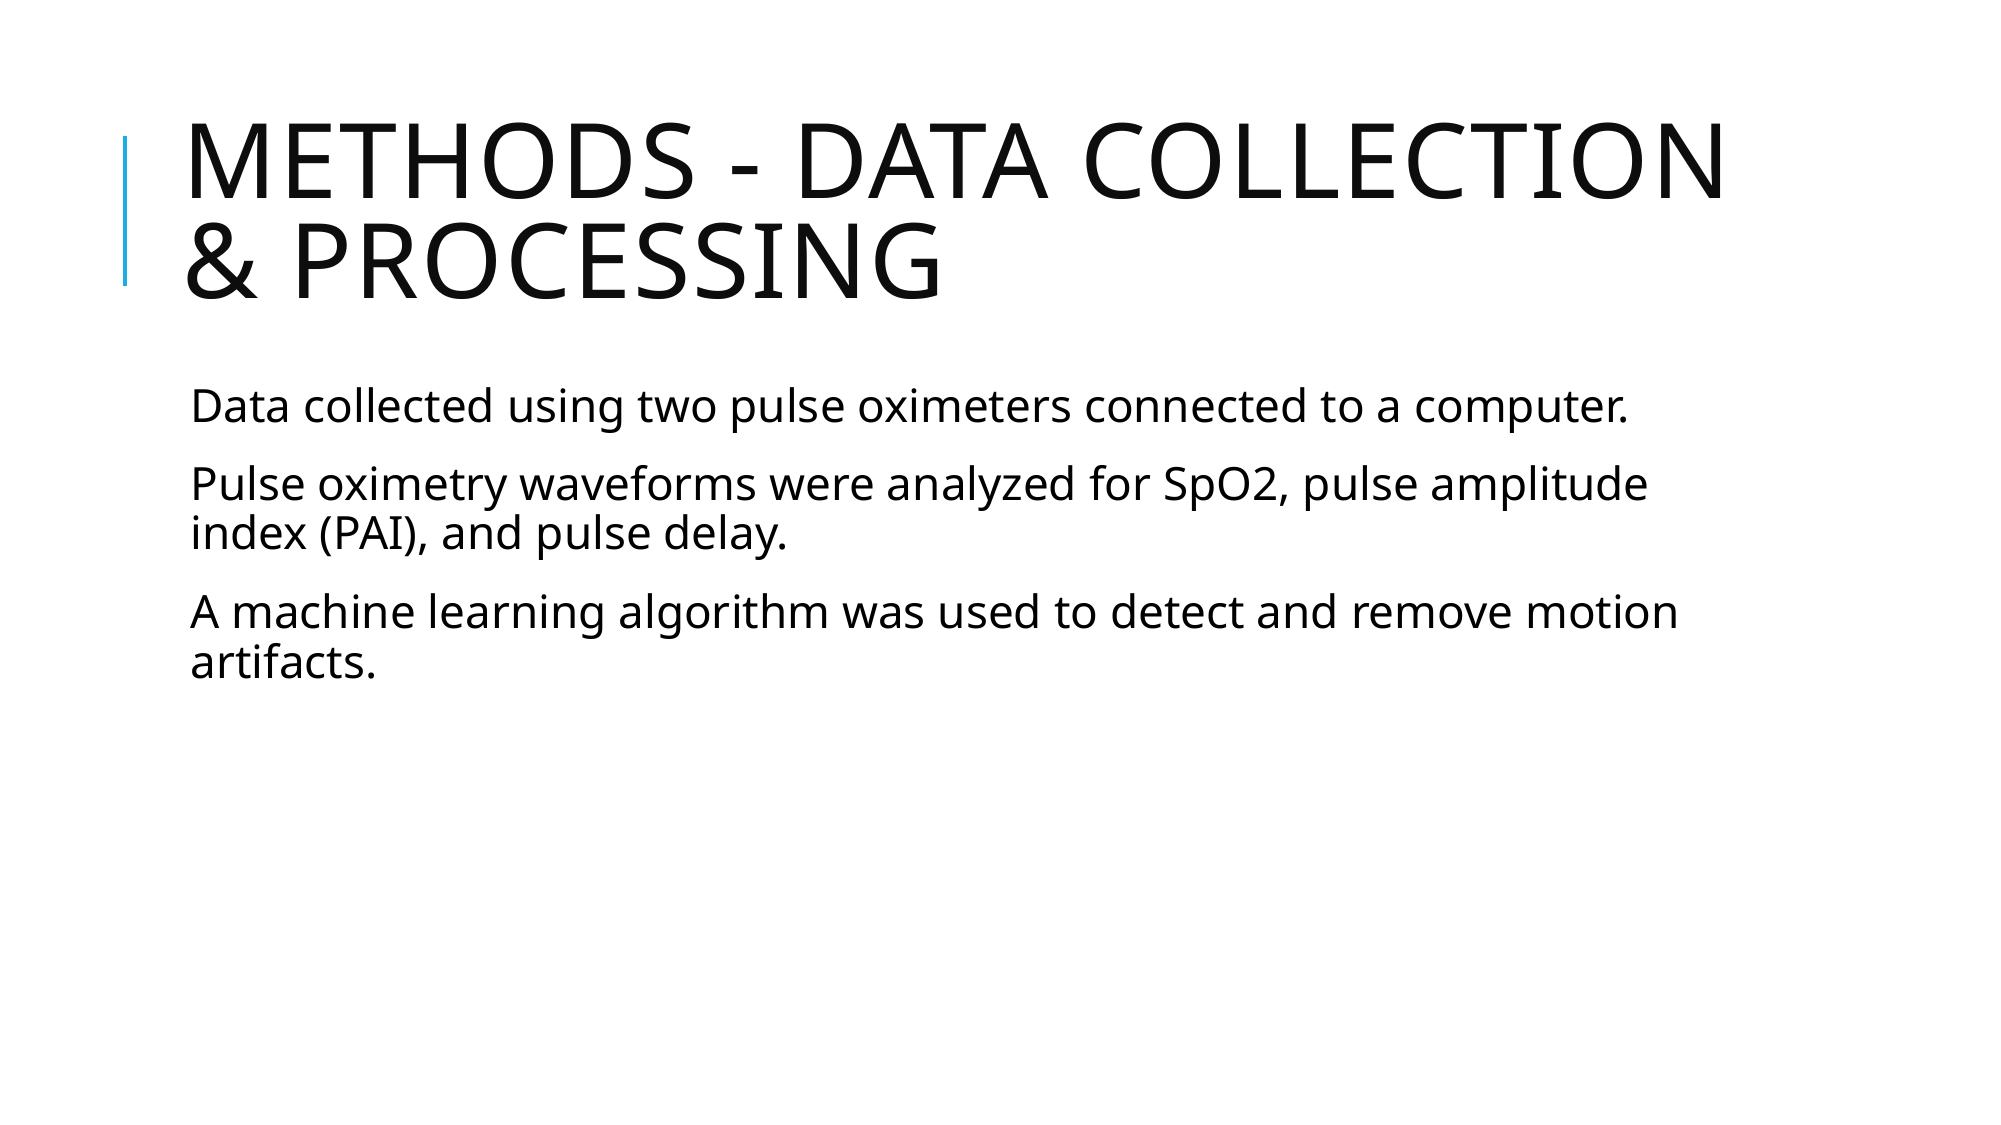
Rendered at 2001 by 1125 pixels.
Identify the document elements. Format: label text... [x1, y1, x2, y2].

list Data collected using two pulse oximeters connected to a computer. Pulse oximetry waveforms were analyzed for SpO2, pulse amplitude index (PAI), and pulse delay. A machine learning algorithm was used to detect and remove motion artifacts. [168, 375, 1763, 1035]
title Methods - Data Collection & Processing [168, 96, 1763, 342]
